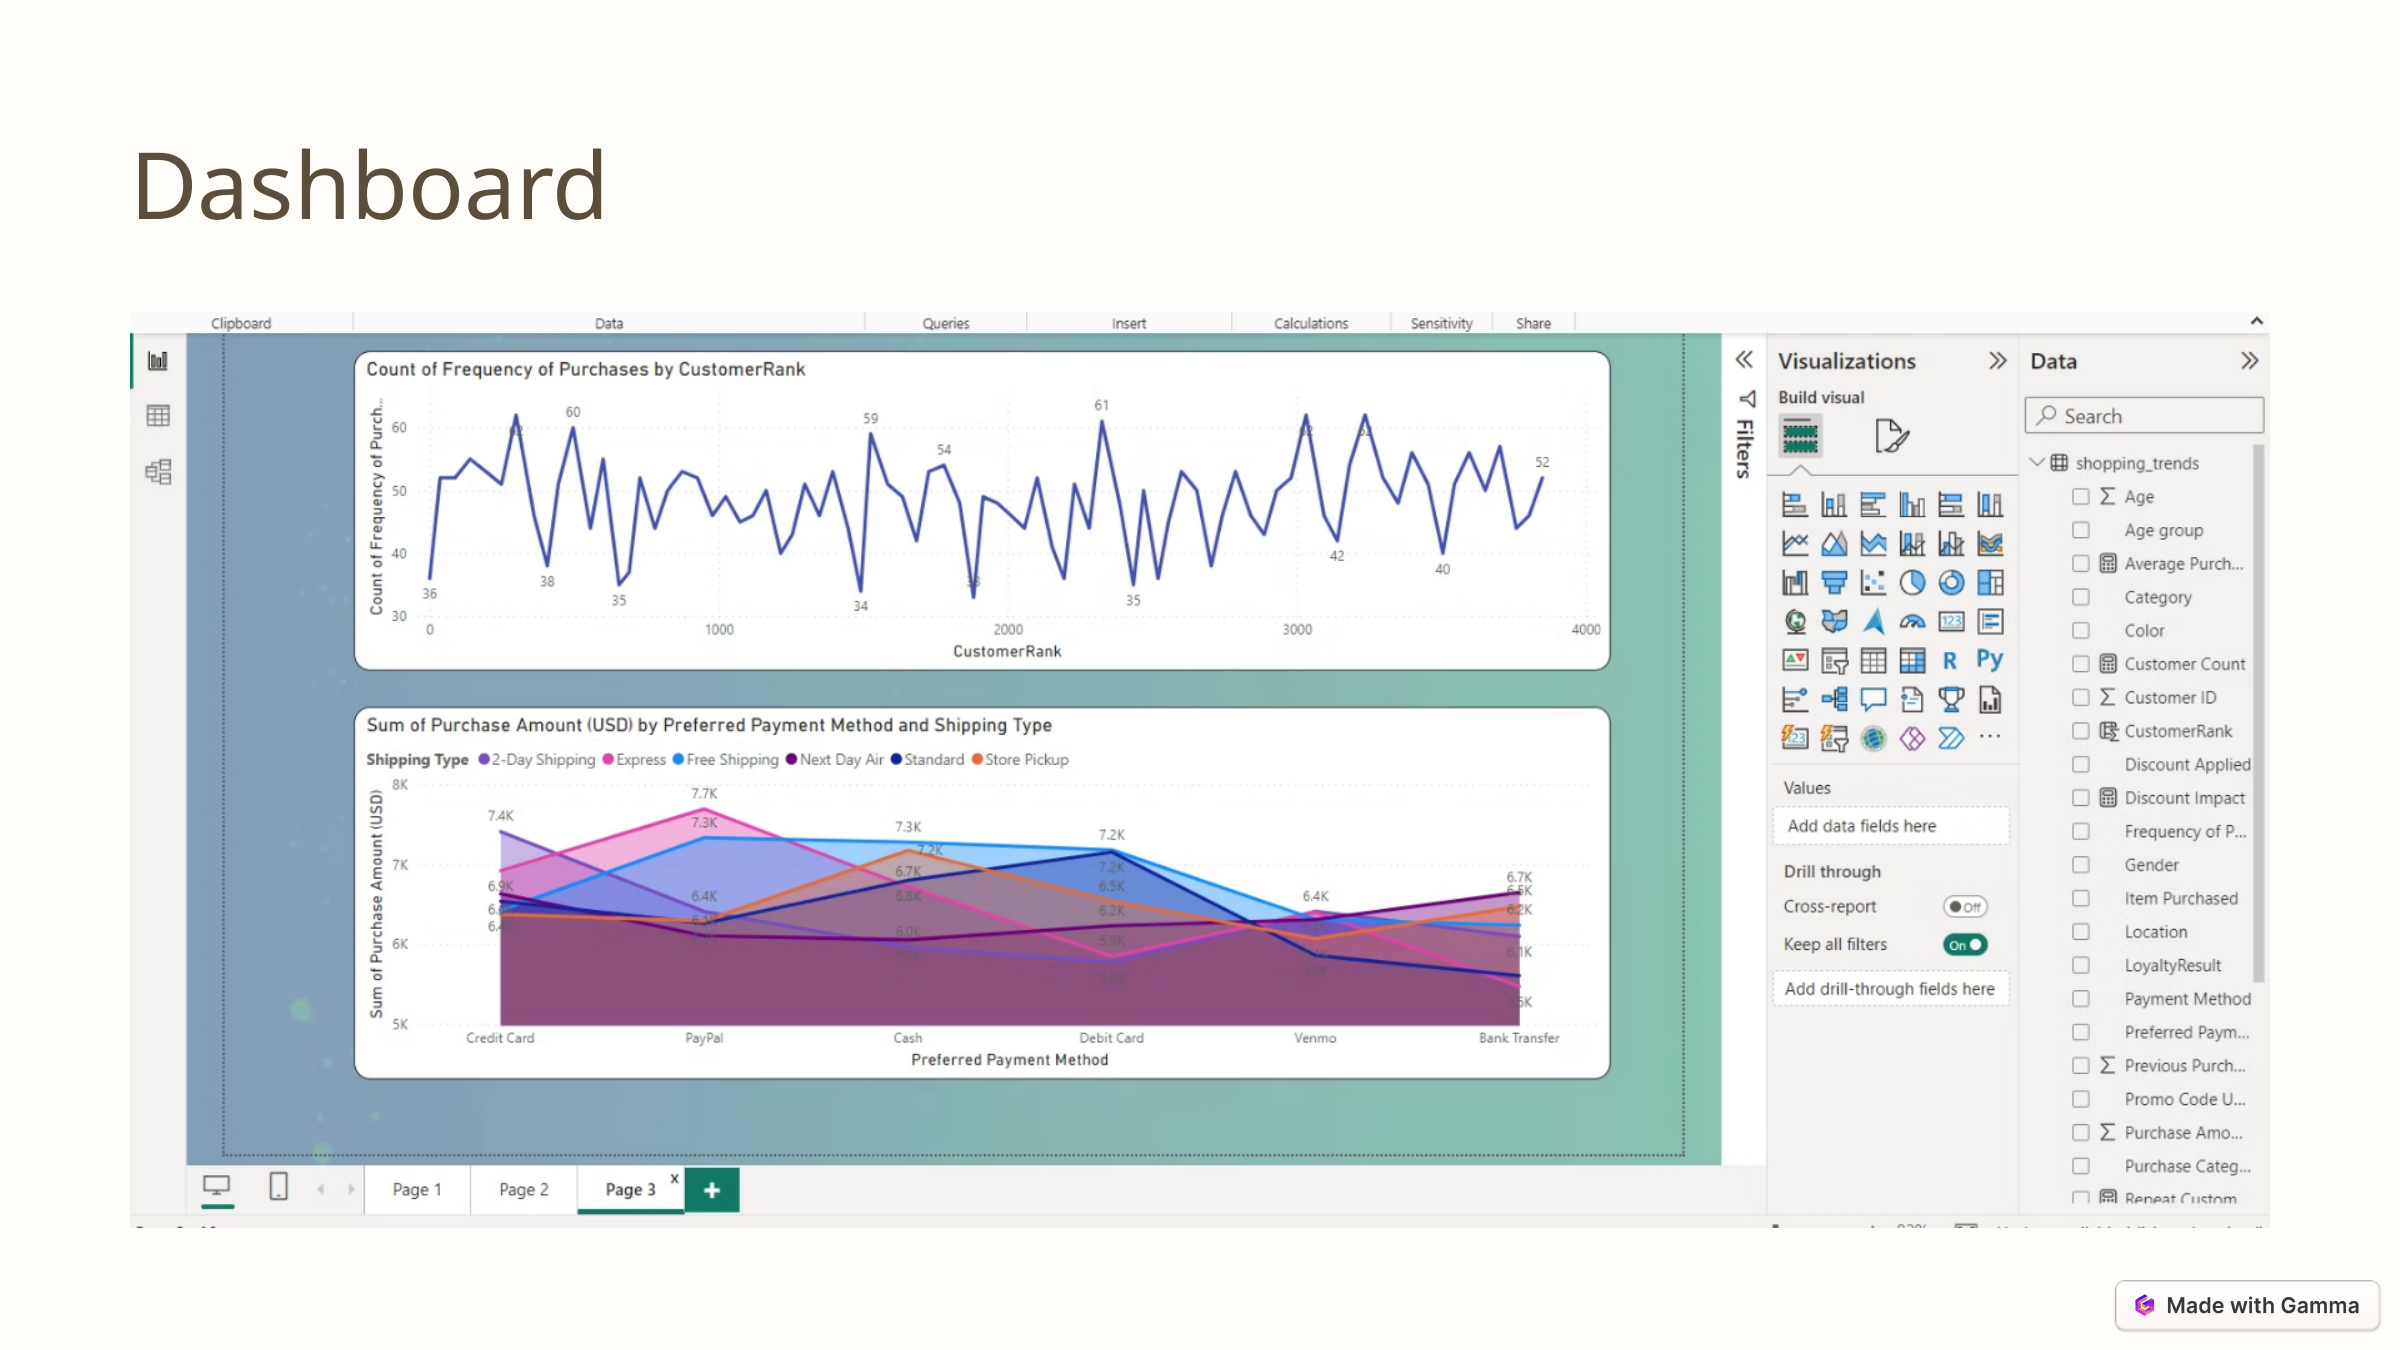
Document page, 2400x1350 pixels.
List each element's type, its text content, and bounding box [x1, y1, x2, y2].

picture [130, 312, 2270, 1228]
text_box Dashboard [130, 122, 1061, 239]
picture [2106, 1271, 2389, 1339]
